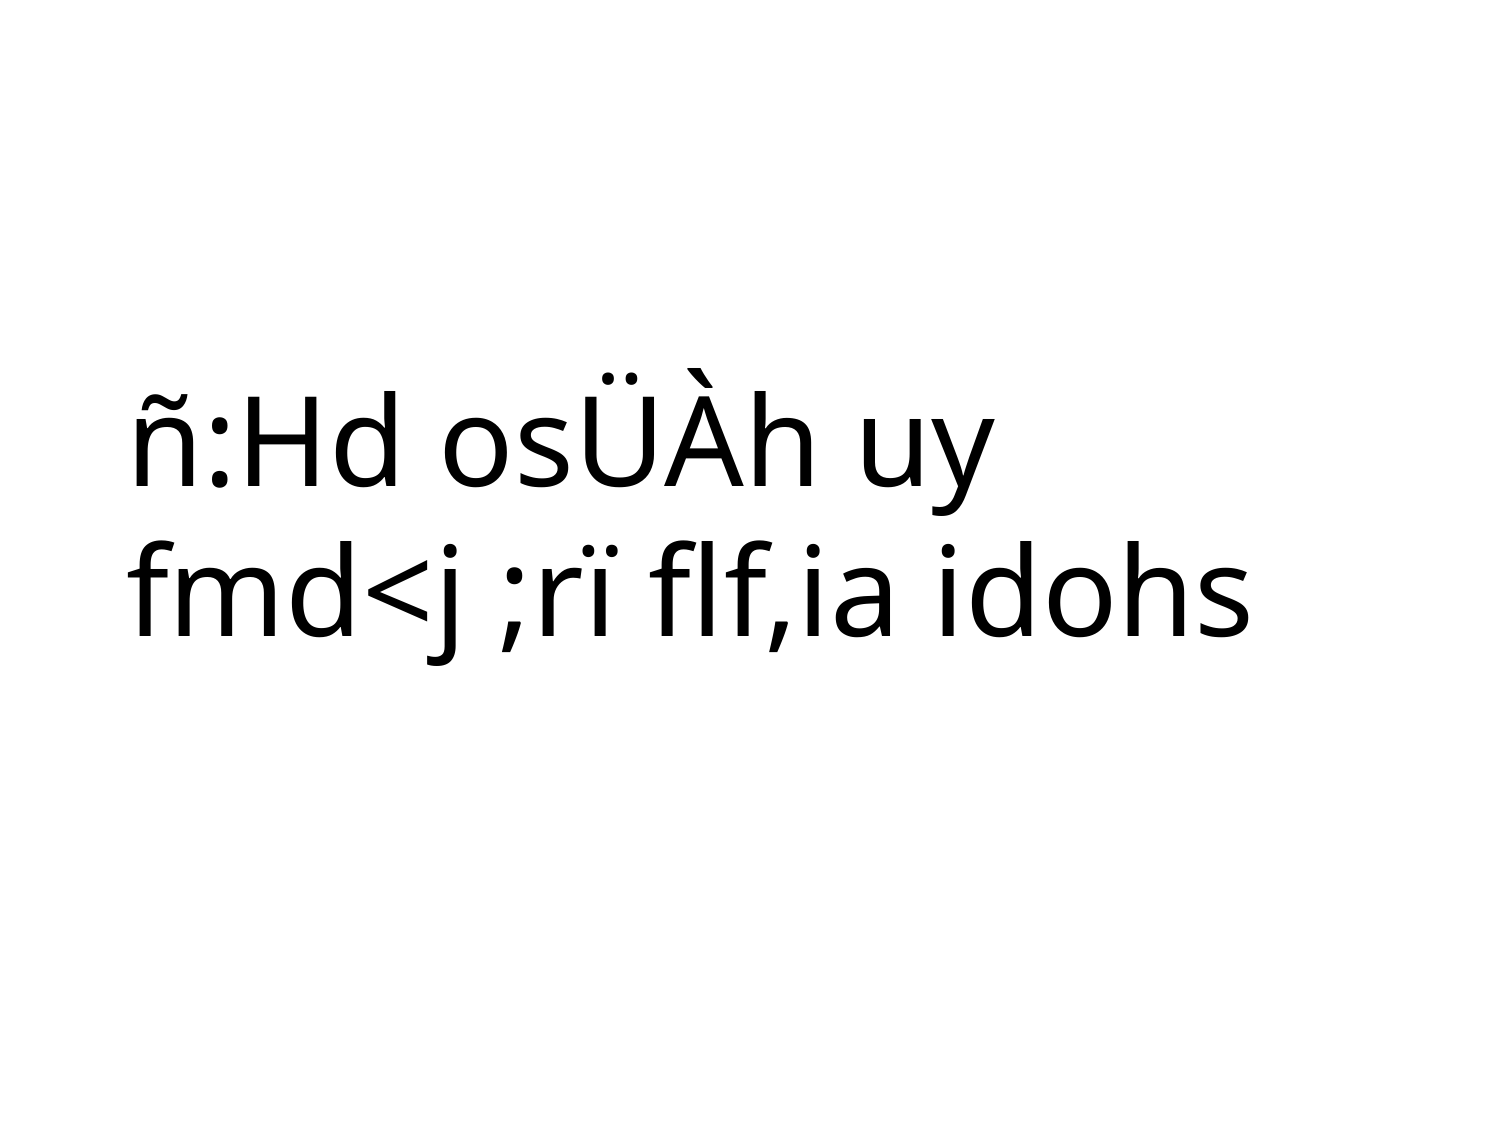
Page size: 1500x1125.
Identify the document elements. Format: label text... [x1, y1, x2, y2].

text_box ñ:Hd osÜÀh uy fmd<j ;rï flf,ia idohs [111, 354, 1420, 669]
